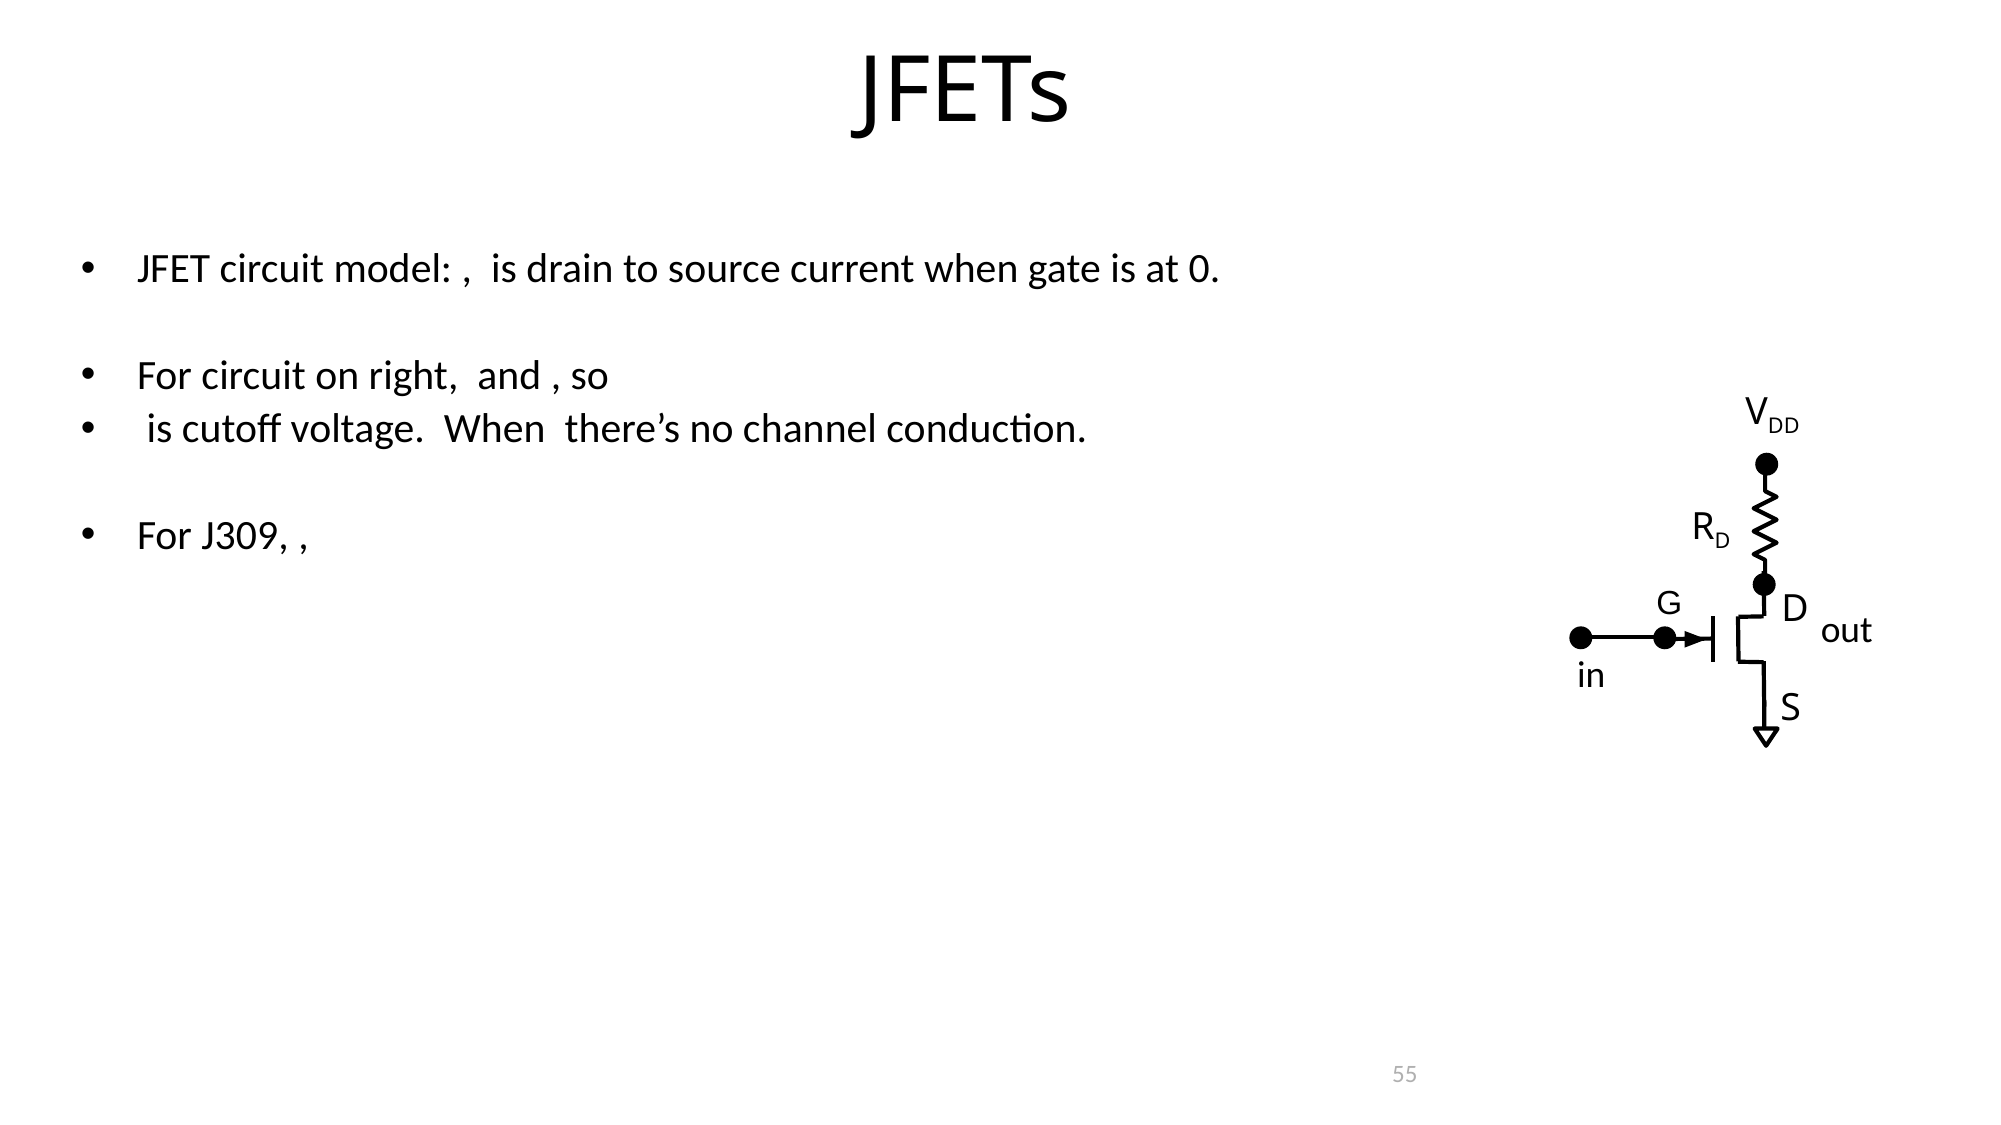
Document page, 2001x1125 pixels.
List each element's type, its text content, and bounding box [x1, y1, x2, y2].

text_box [1552, 379, 1900, 746]
slide_number 55 [1074, 738, 1425, 1125]
text_box JFETs [27, 29, 1882, 140]
